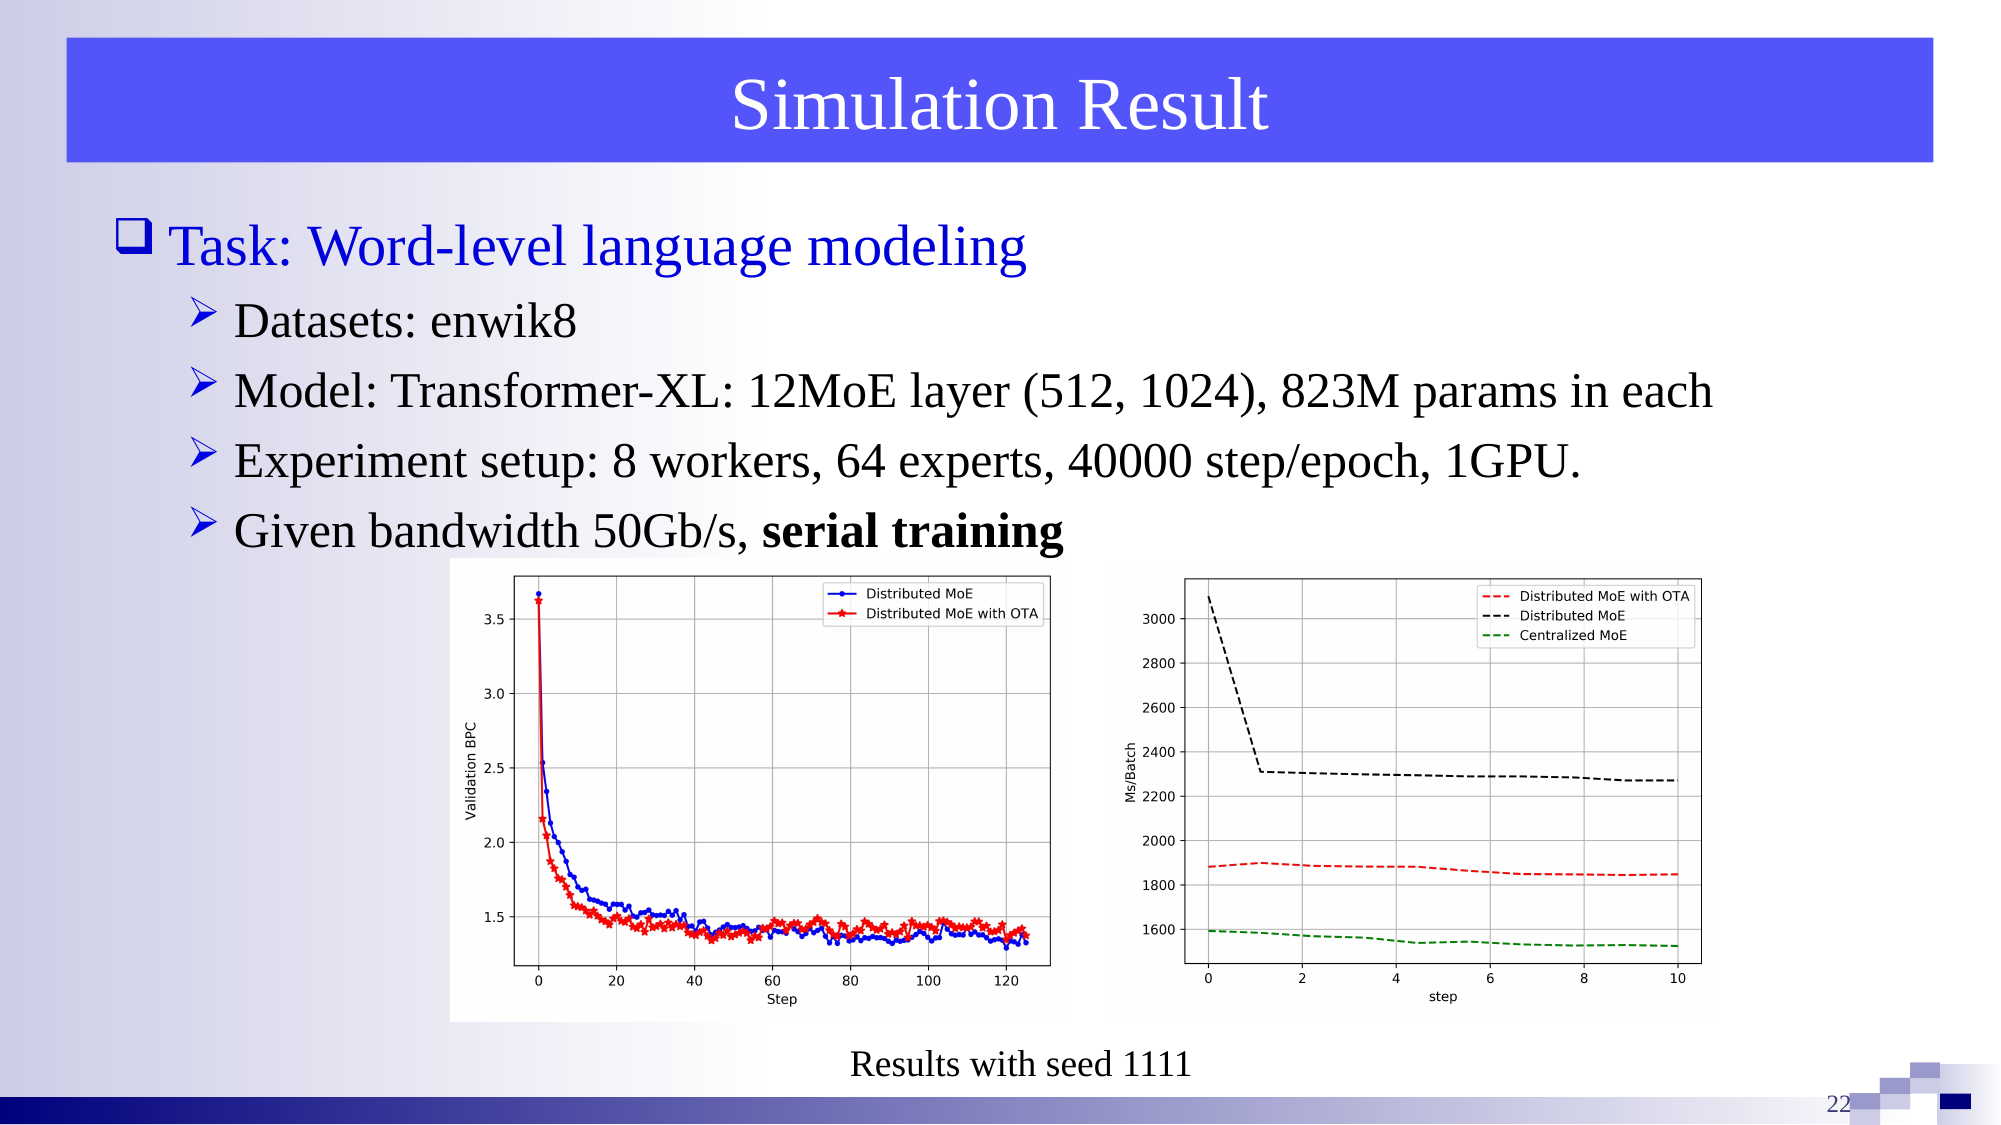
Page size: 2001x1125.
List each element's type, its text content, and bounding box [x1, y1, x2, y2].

text_box Results with seed 1111 [732, 1031, 1311, 1092]
slide_number 21 [1399, 1049, 1867, 1125]
text_box Task: Word-level language modeling Datasets: enwik8 Model: Transformer-XL: 12MoE layer (512, 1024), 823M params in each Experiment setup: 8 workers, 64 experts, 40000 step/epoch, 1GPU. Given bandwidth 50Gb/s, serial training [97, 200, 1946, 925]
picture [1109, 561, 1720, 1019]
picture [450, 558, 1068, 1022]
title Simulation Result [66, 37, 1934, 163]
